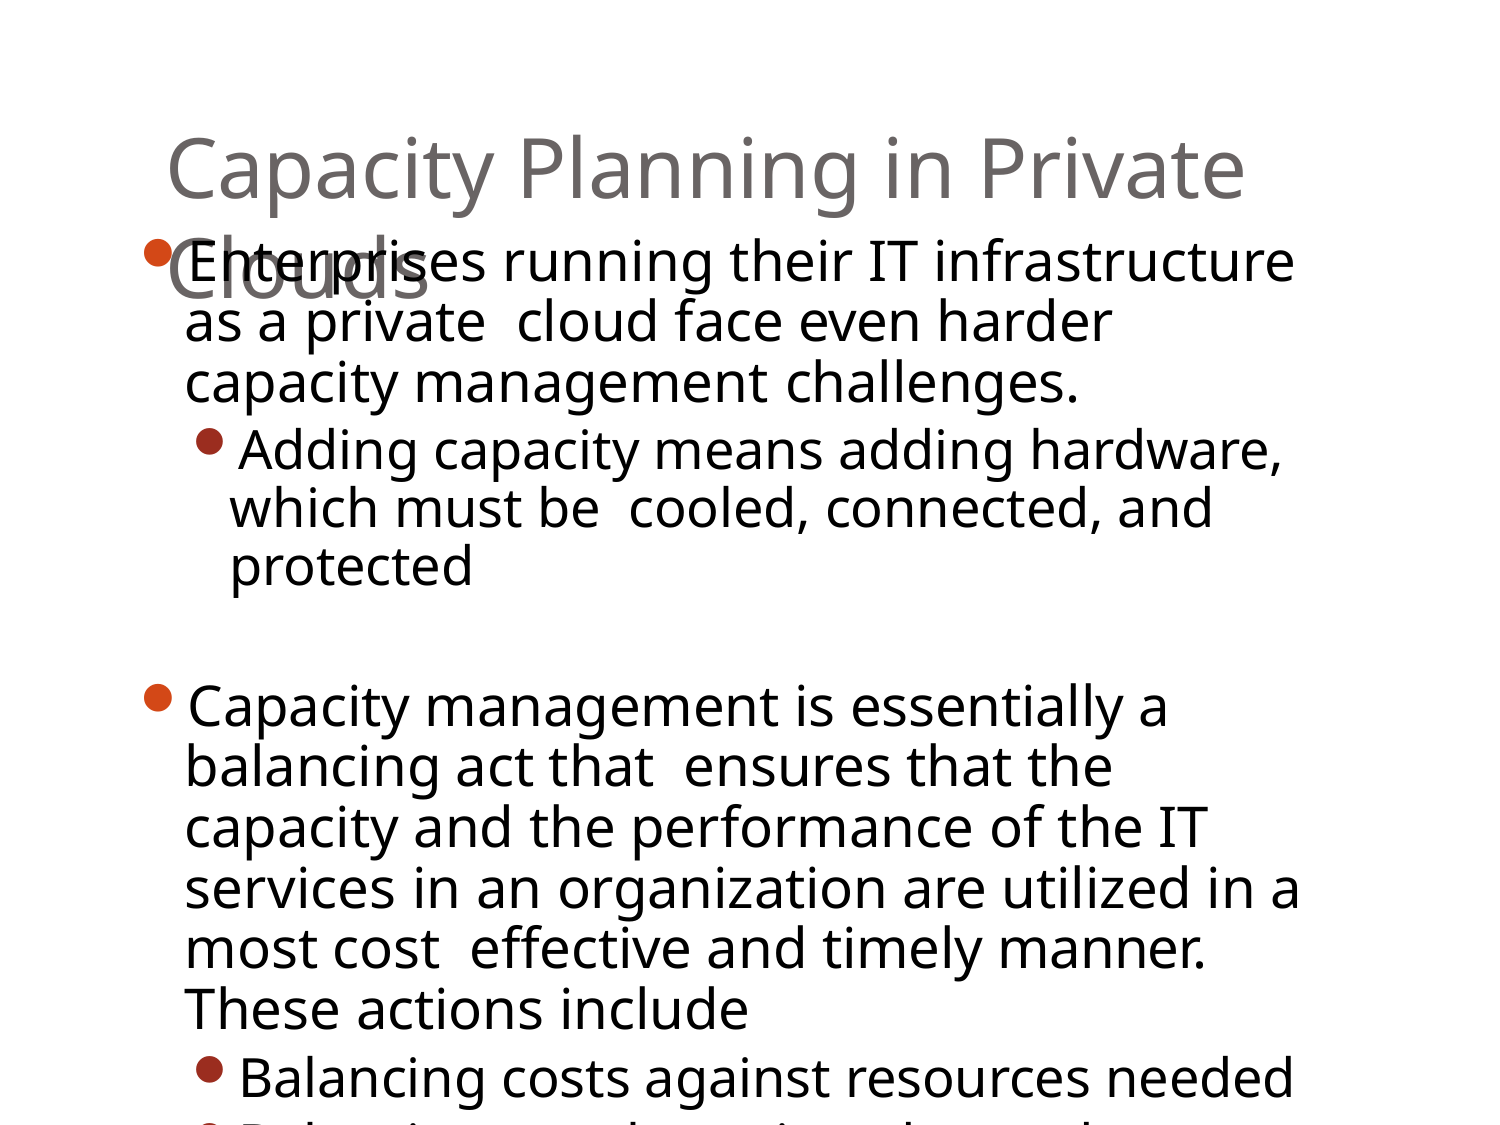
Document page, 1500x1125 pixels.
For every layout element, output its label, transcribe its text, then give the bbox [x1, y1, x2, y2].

title Capacity Planning in Private Clouds [162, 113, 1399, 316]
text_box Enterprises running their IT infrastructure as a private cloud face even harder capacity management challenges. Adding capacity means adding hardware, which must be cooled, connected, and protected Capacity management is essentially a balancing act that ensures that the capacity and the performance of the IT services in an organization are utilized in a most cost effective and timely manner. These actions include Balancing costs against resources needed Balancing supply against demand True for both public and private cloud [137, 222, 1326, 1125]
